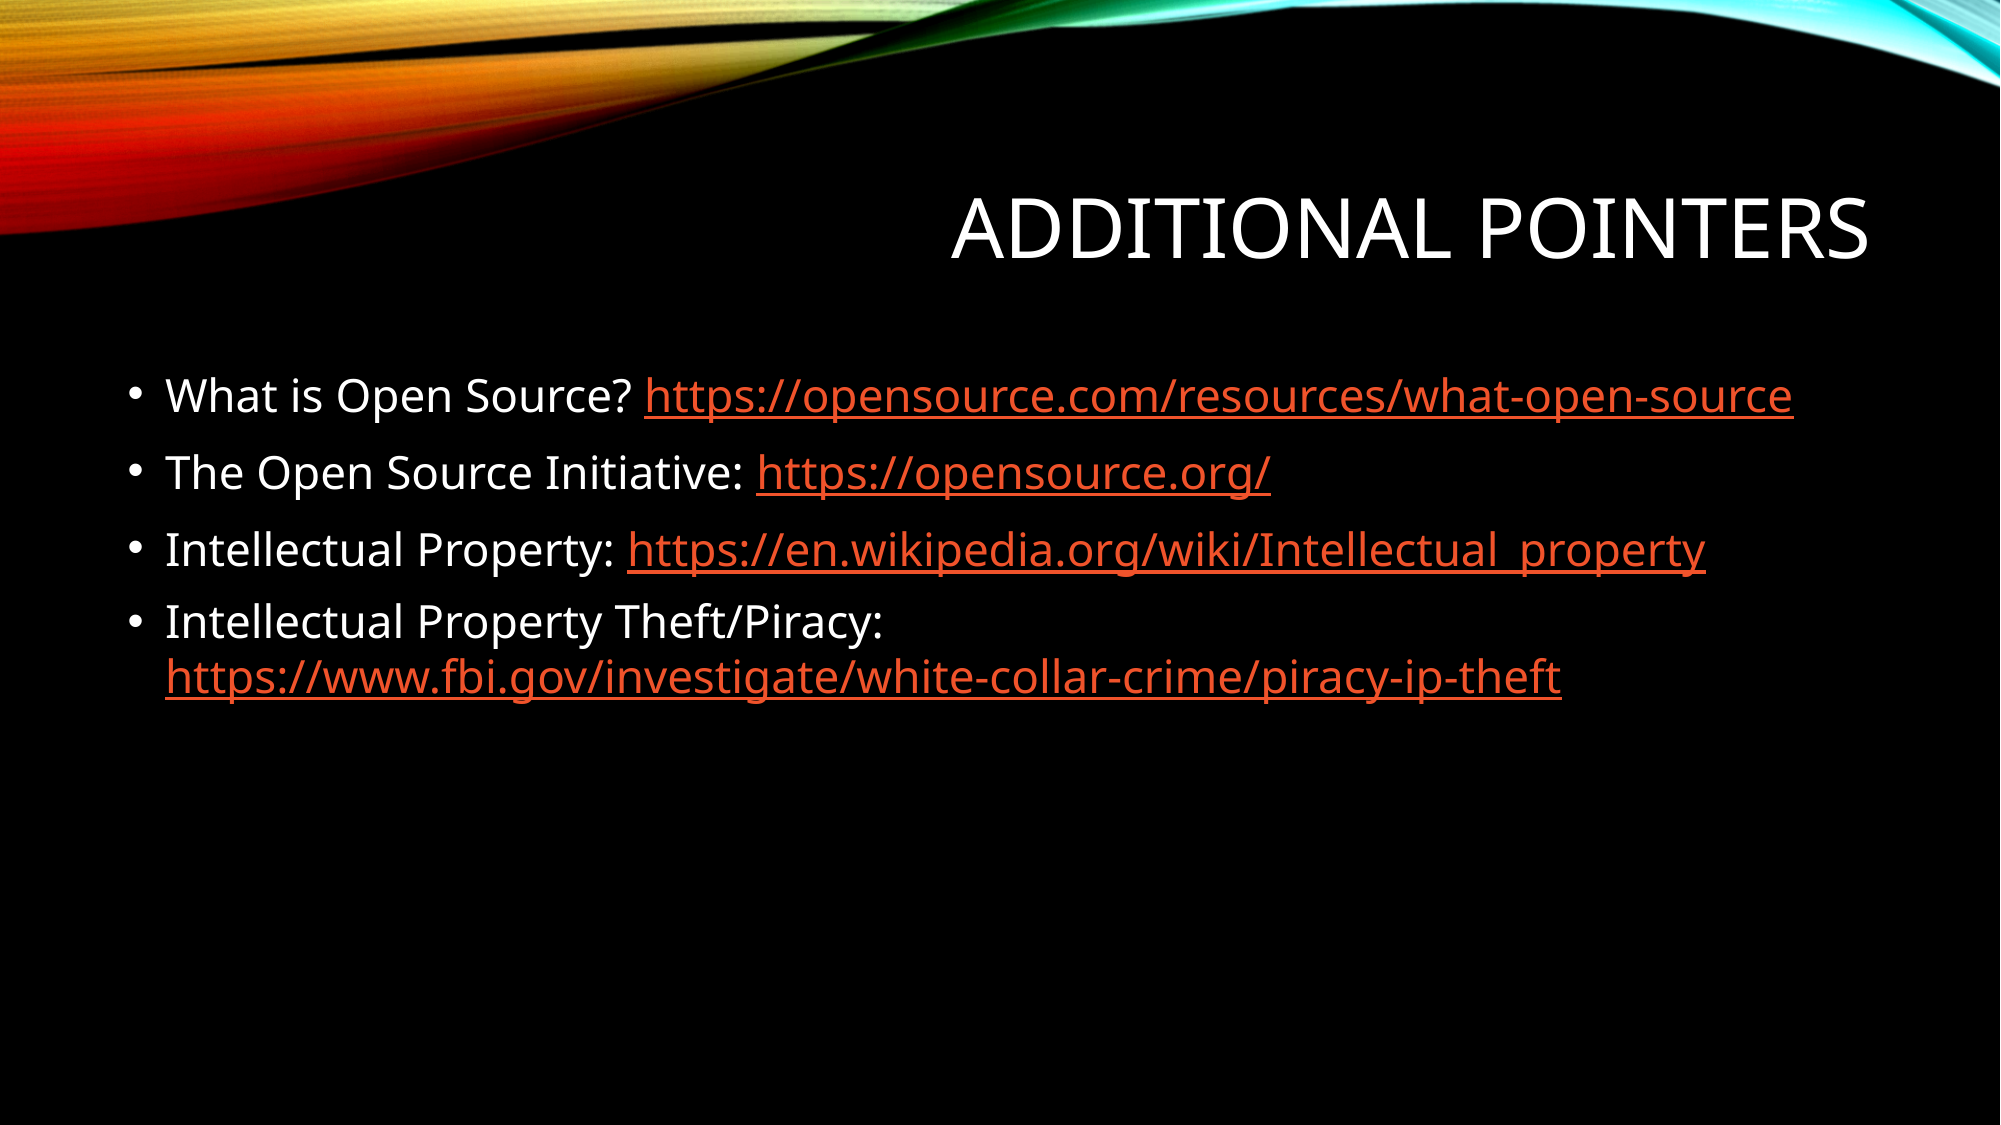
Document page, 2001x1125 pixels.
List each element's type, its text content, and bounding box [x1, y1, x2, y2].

picture [0, 0, 2000, 237]
title Additional pointers [474, 125, 1888, 338]
list What is Open Source? https://opensource.com/resources/what-open-source The Open Source Initiative: https://opensource.org/ Intellectual Property: https://en.wikipedia.org/wiki/Intellectual_property Intellectual Property Theft/Piracy: https://www.fbi.gov/investigate/white-collar-crime/piracy-ip-theft [112, 360, 1888, 1021]
